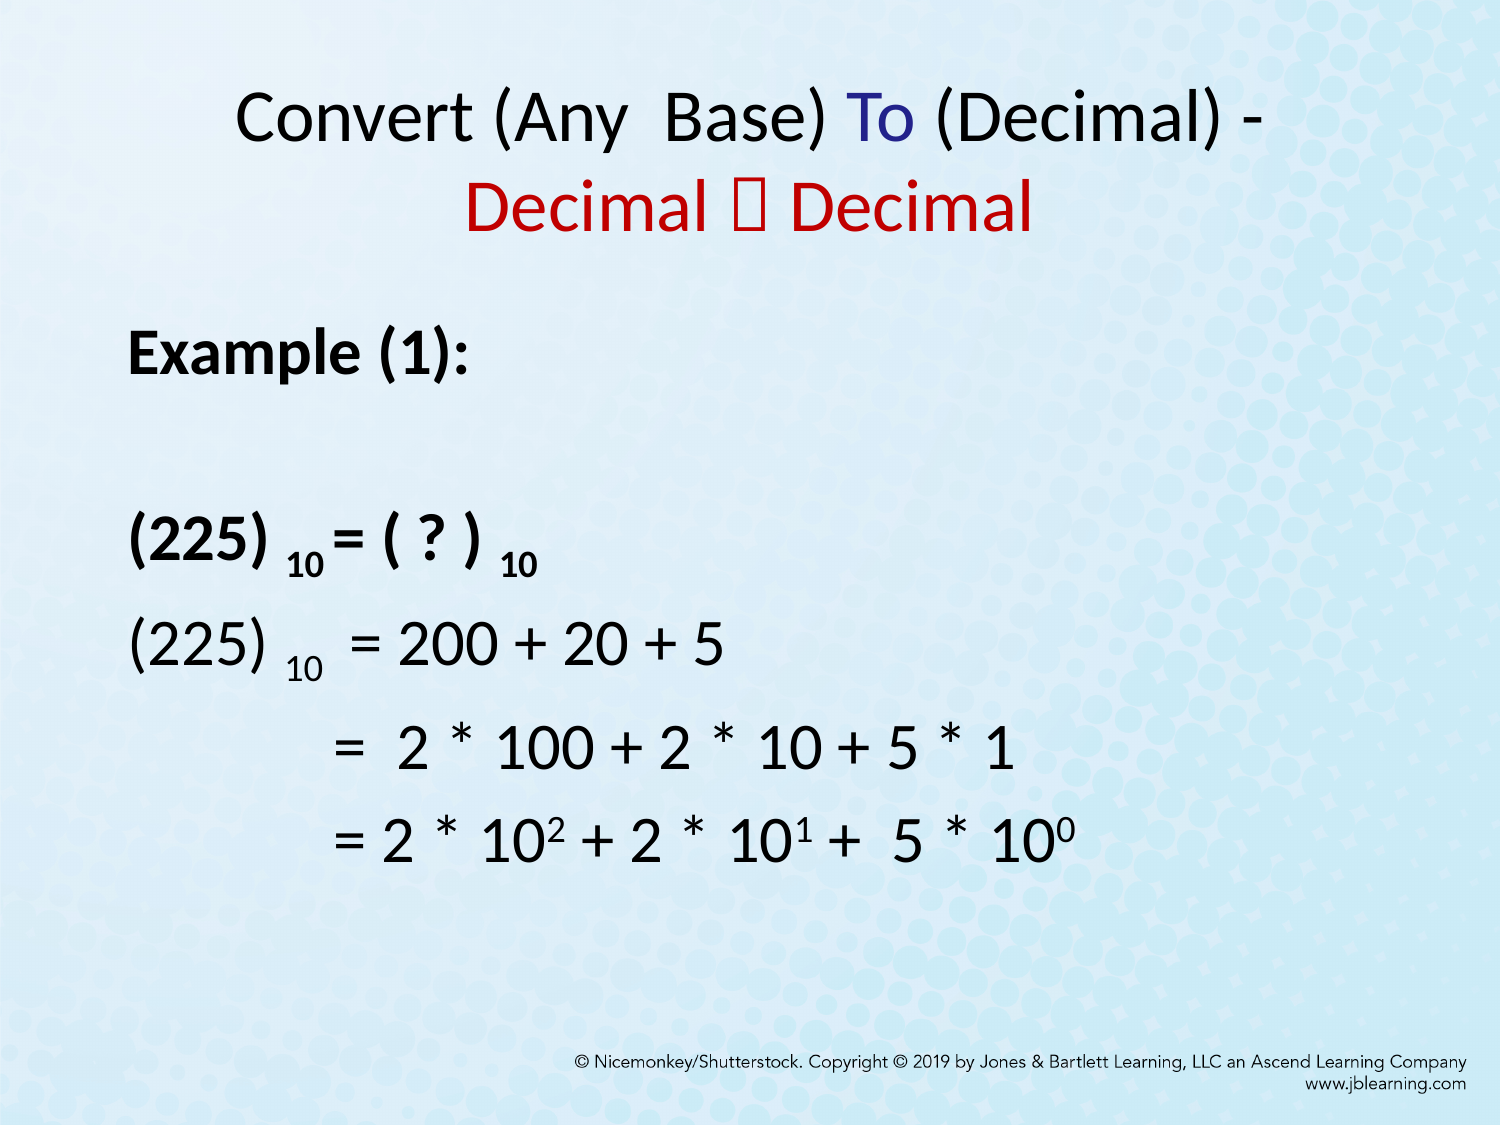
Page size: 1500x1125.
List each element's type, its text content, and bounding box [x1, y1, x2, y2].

list Example (1): (225) 10 = ( ? ) 10 (225) 10 = 200 + 20 + 5 = 2 * 100 + 2 * 10 + 5 * 1 = 2 * 102 + 2 * 101 + 5 * 100 [112, 299, 1388, 975]
picture [0, 0, 1500, 1125]
title Convert (Any Base) To (Decimal) - Decimal  Decimal [112, 75, 1388, 238]
